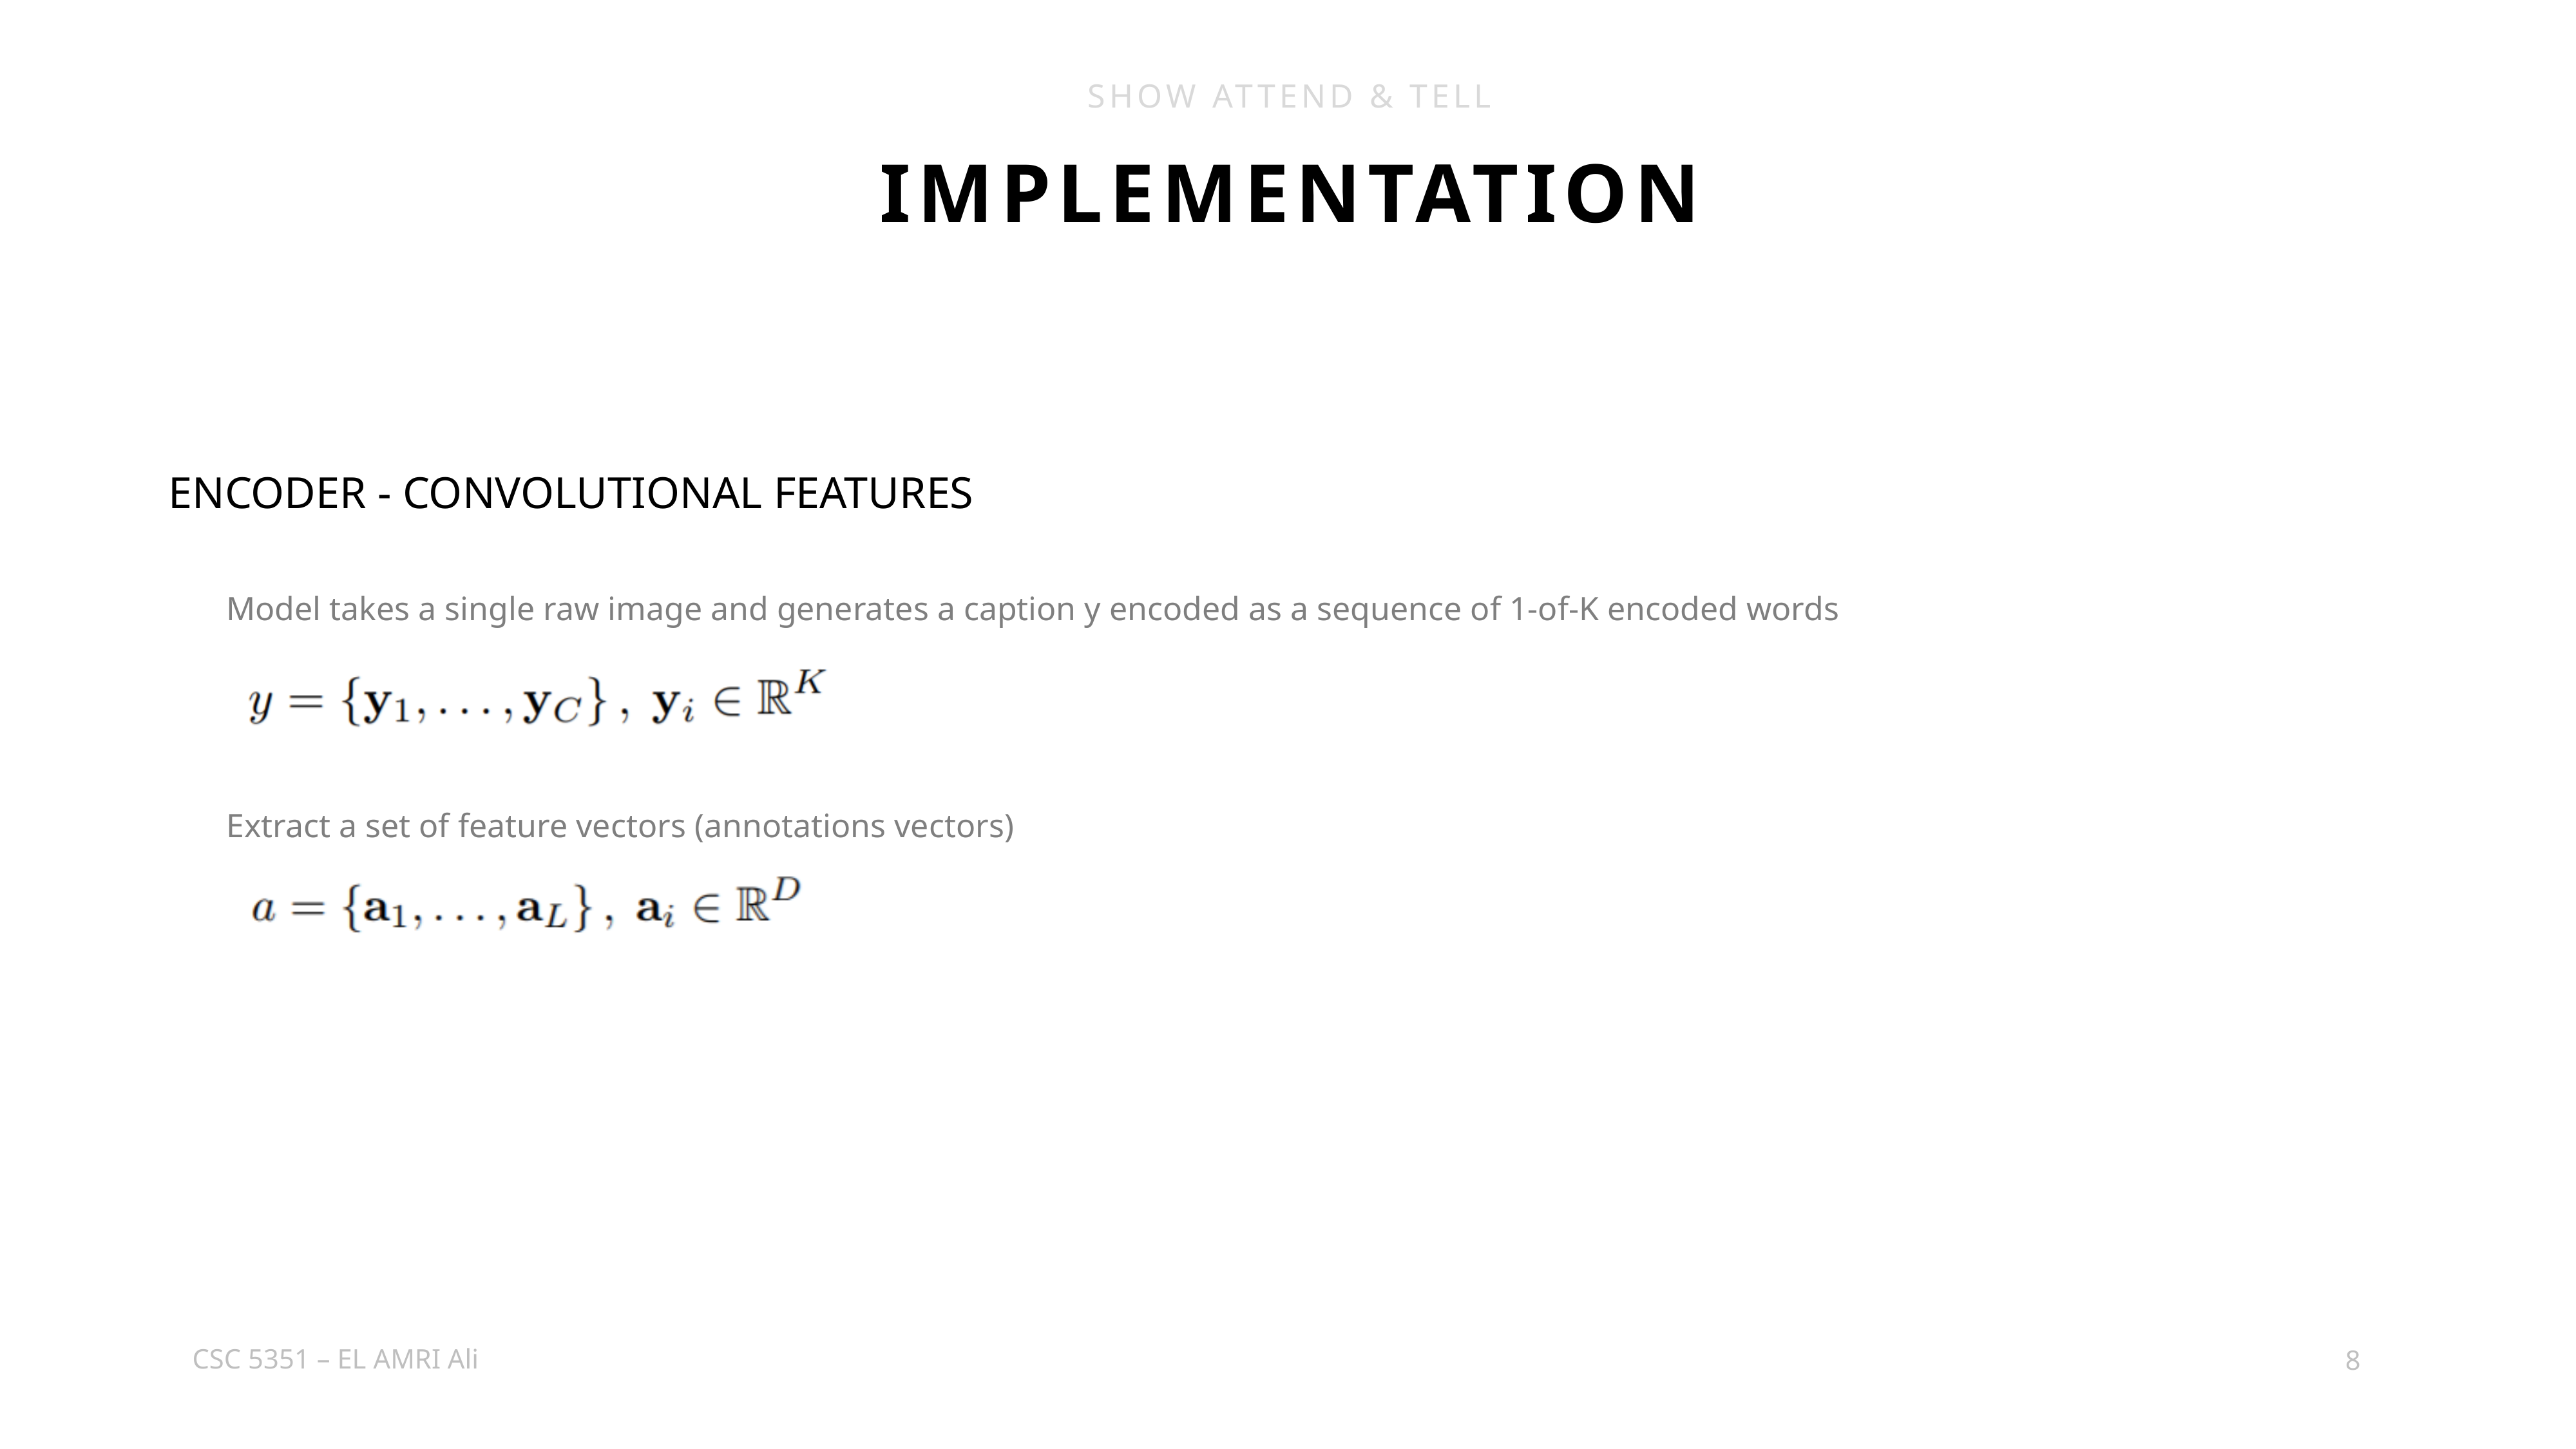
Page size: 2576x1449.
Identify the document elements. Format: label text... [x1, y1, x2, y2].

text_box IMPLEMENTATION [879, 138, 1701, 238]
text_box SHOW ATTEND & TELL [1078, 71, 1502, 120]
text_box Extract a set of feature vectors (annotations vectors) [216, 785, 2510, 849]
text_box Model takes a single raw image and generates a caption y encoded as a sequence of 1-of-K encoded words [216, 568, 2510, 632]
picture [230, 872, 837, 943]
picture [216, 648, 851, 764]
text_box ENCODER - CONVOLUTIONAL FEATURES [158, 458, 1058, 522]
